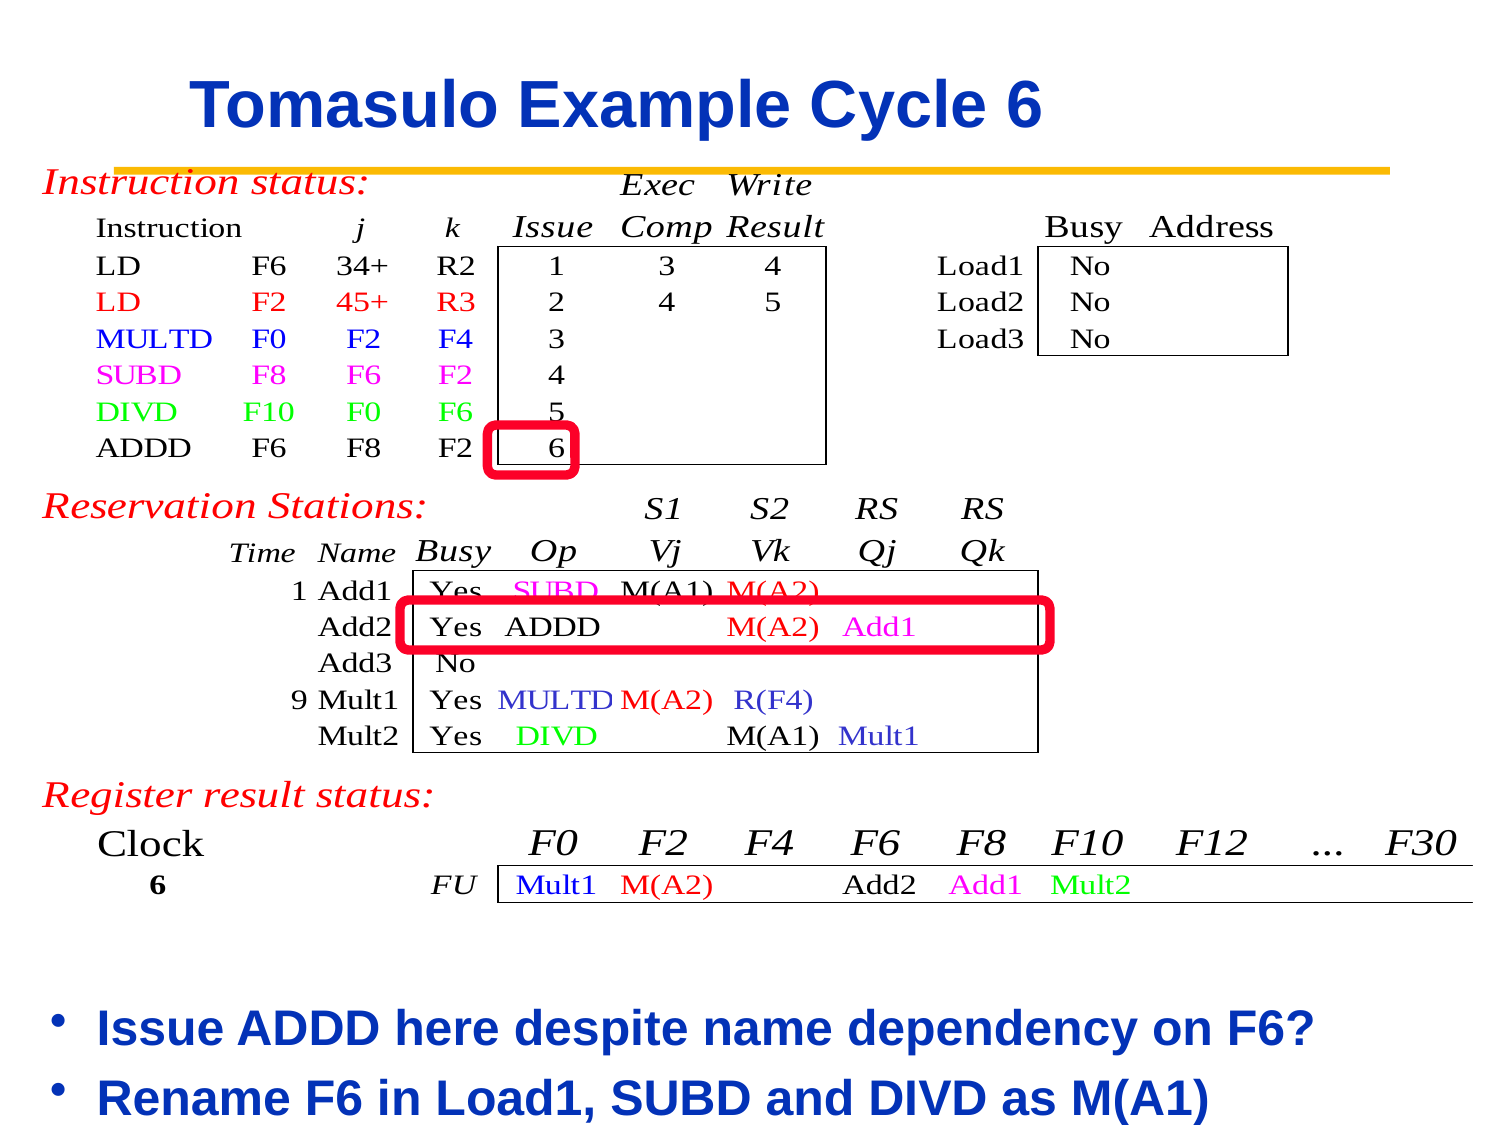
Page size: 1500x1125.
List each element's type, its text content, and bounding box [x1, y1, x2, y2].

text_box Issue ADDD here despite name dependency on F6? Rename F6 in Load1, SUBD and DIVD as M(A1) [34, 995, 1429, 1081]
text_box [34, 155, 1475, 976]
title Tomasulo Example Cycle 6 [174, 12, 1350, 154]
